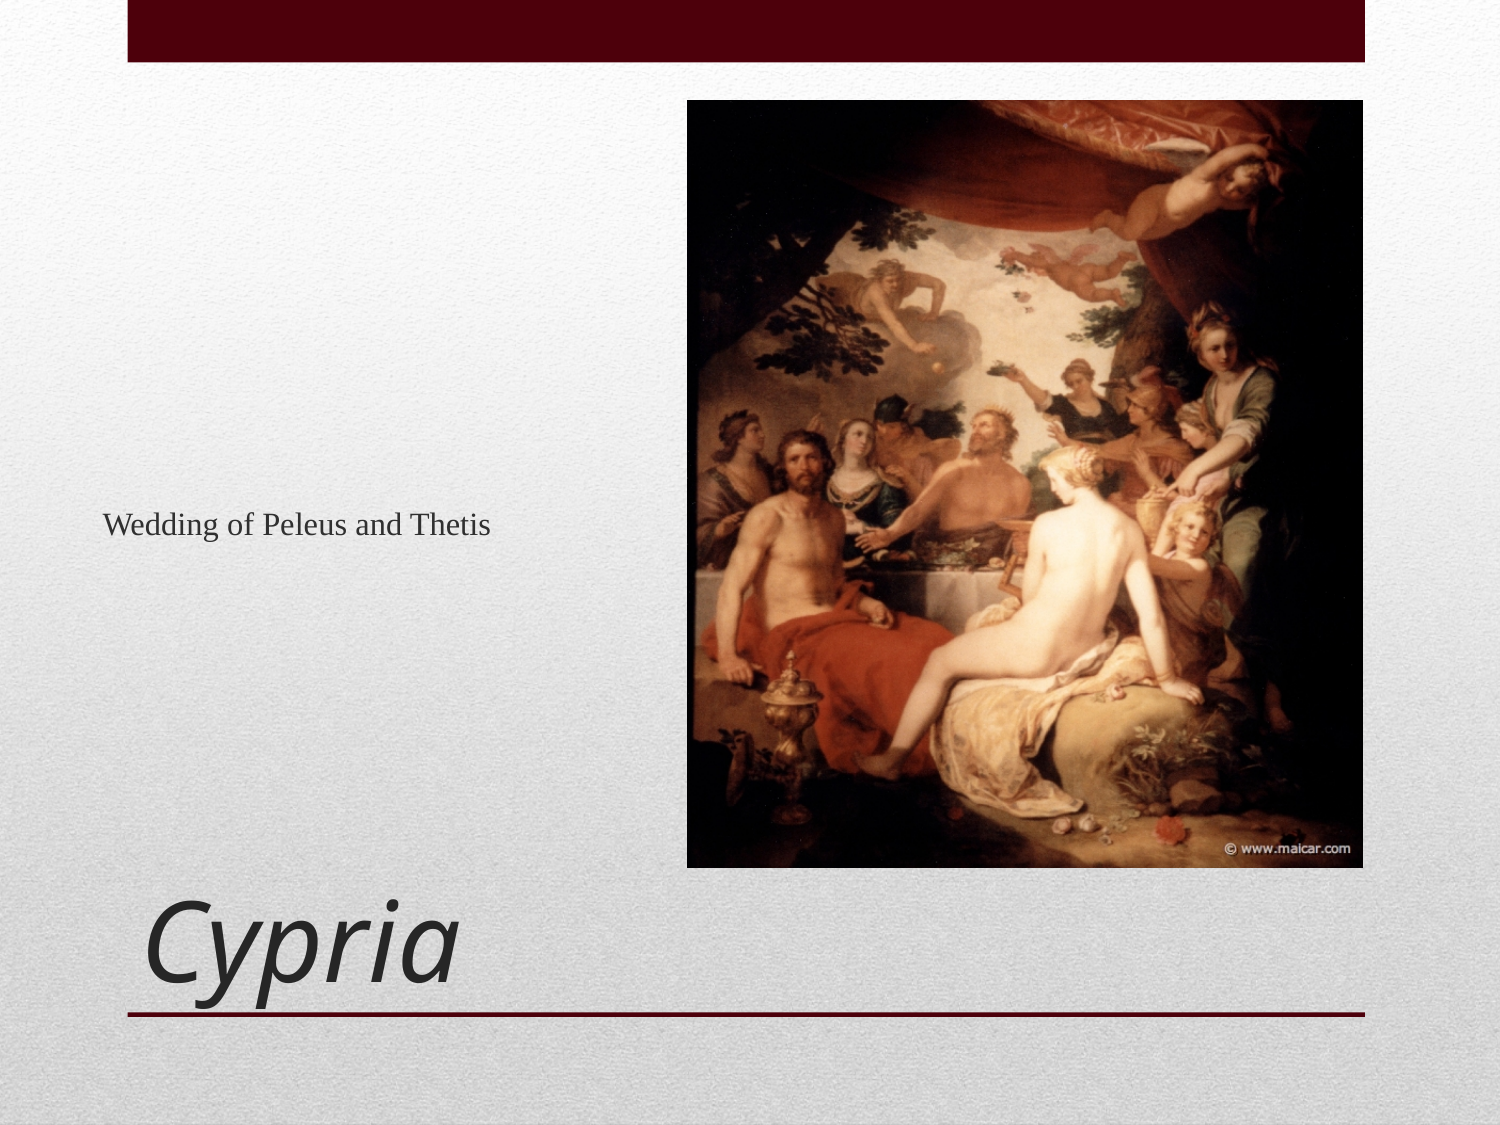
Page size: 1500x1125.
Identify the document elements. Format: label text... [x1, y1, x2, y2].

list Wedding of Peleus and Thetis [87, 450, 625, 550]
picture [686, 99, 1364, 869]
title Cypria [125, 750, 1238, 1013]
